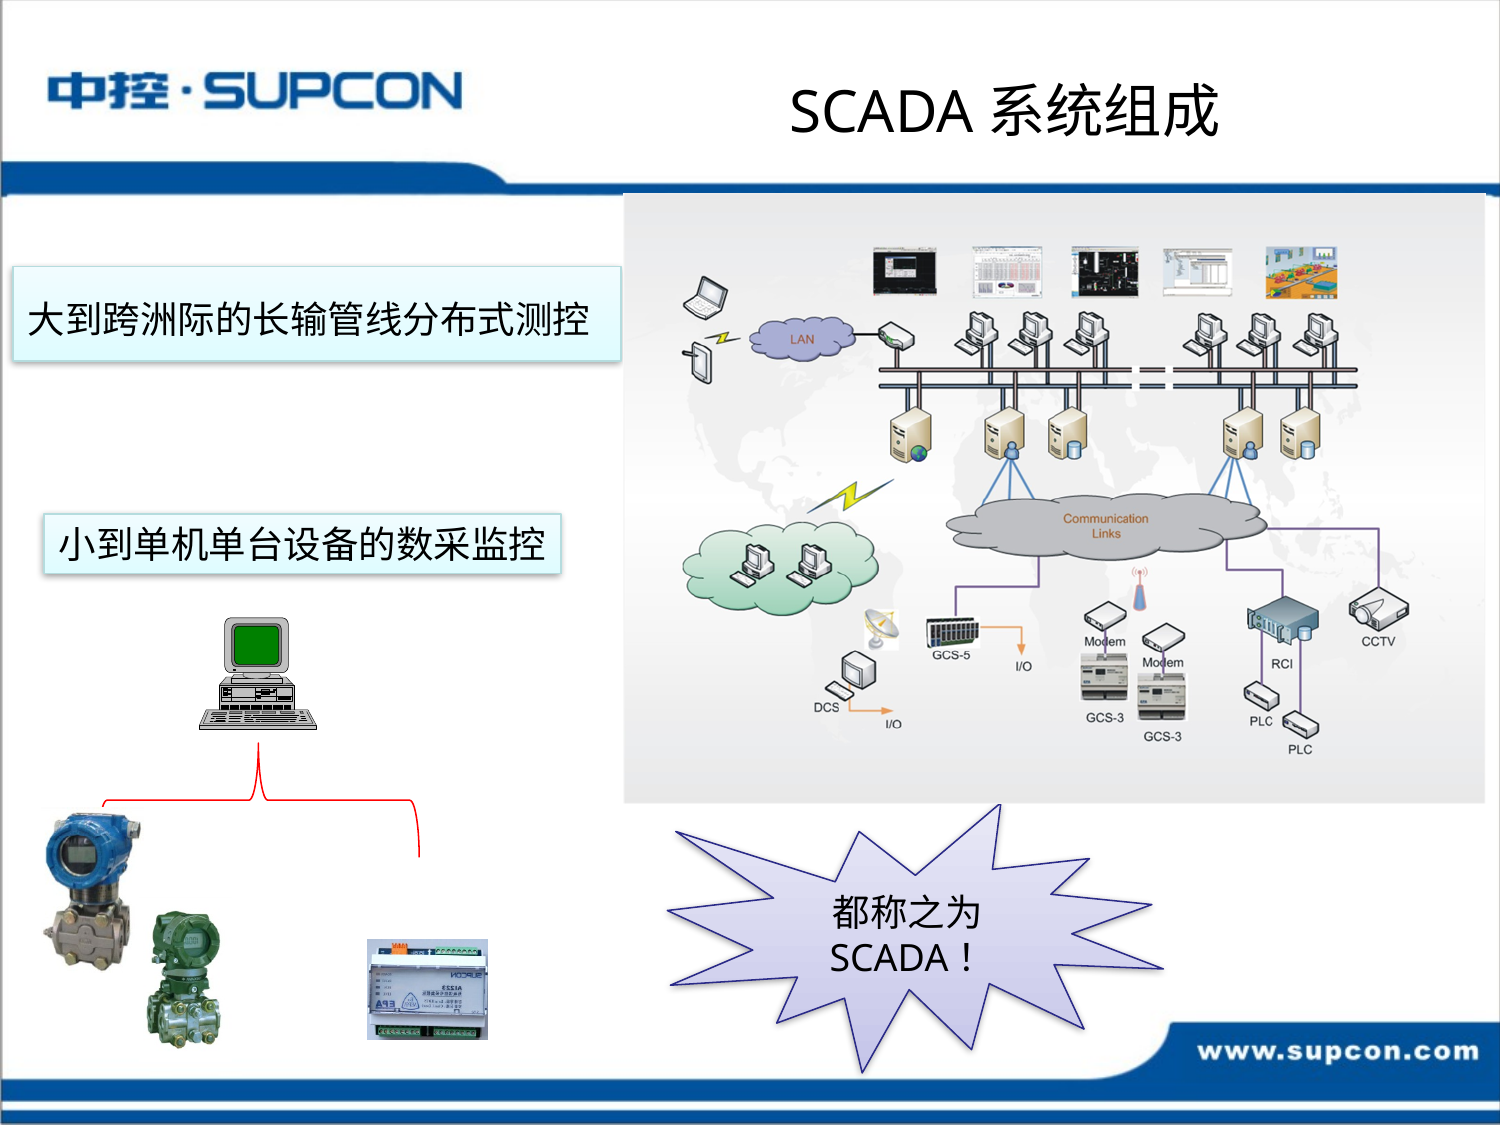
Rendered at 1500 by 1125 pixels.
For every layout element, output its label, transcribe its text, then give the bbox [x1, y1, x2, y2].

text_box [40, 617, 489, 1063]
picture [0, 0, 1500, 1125]
title SCADA系统组成 [584, 57, 1425, 161]
text_box 都称之为SCADA！ [666, 813, 1165, 1074]
text_box 大到跨洲际的长输管线分布式测控 [12, 266, 618, 362]
text_box 小到单机单台设备的数采监控 [43, 513, 562, 574]
